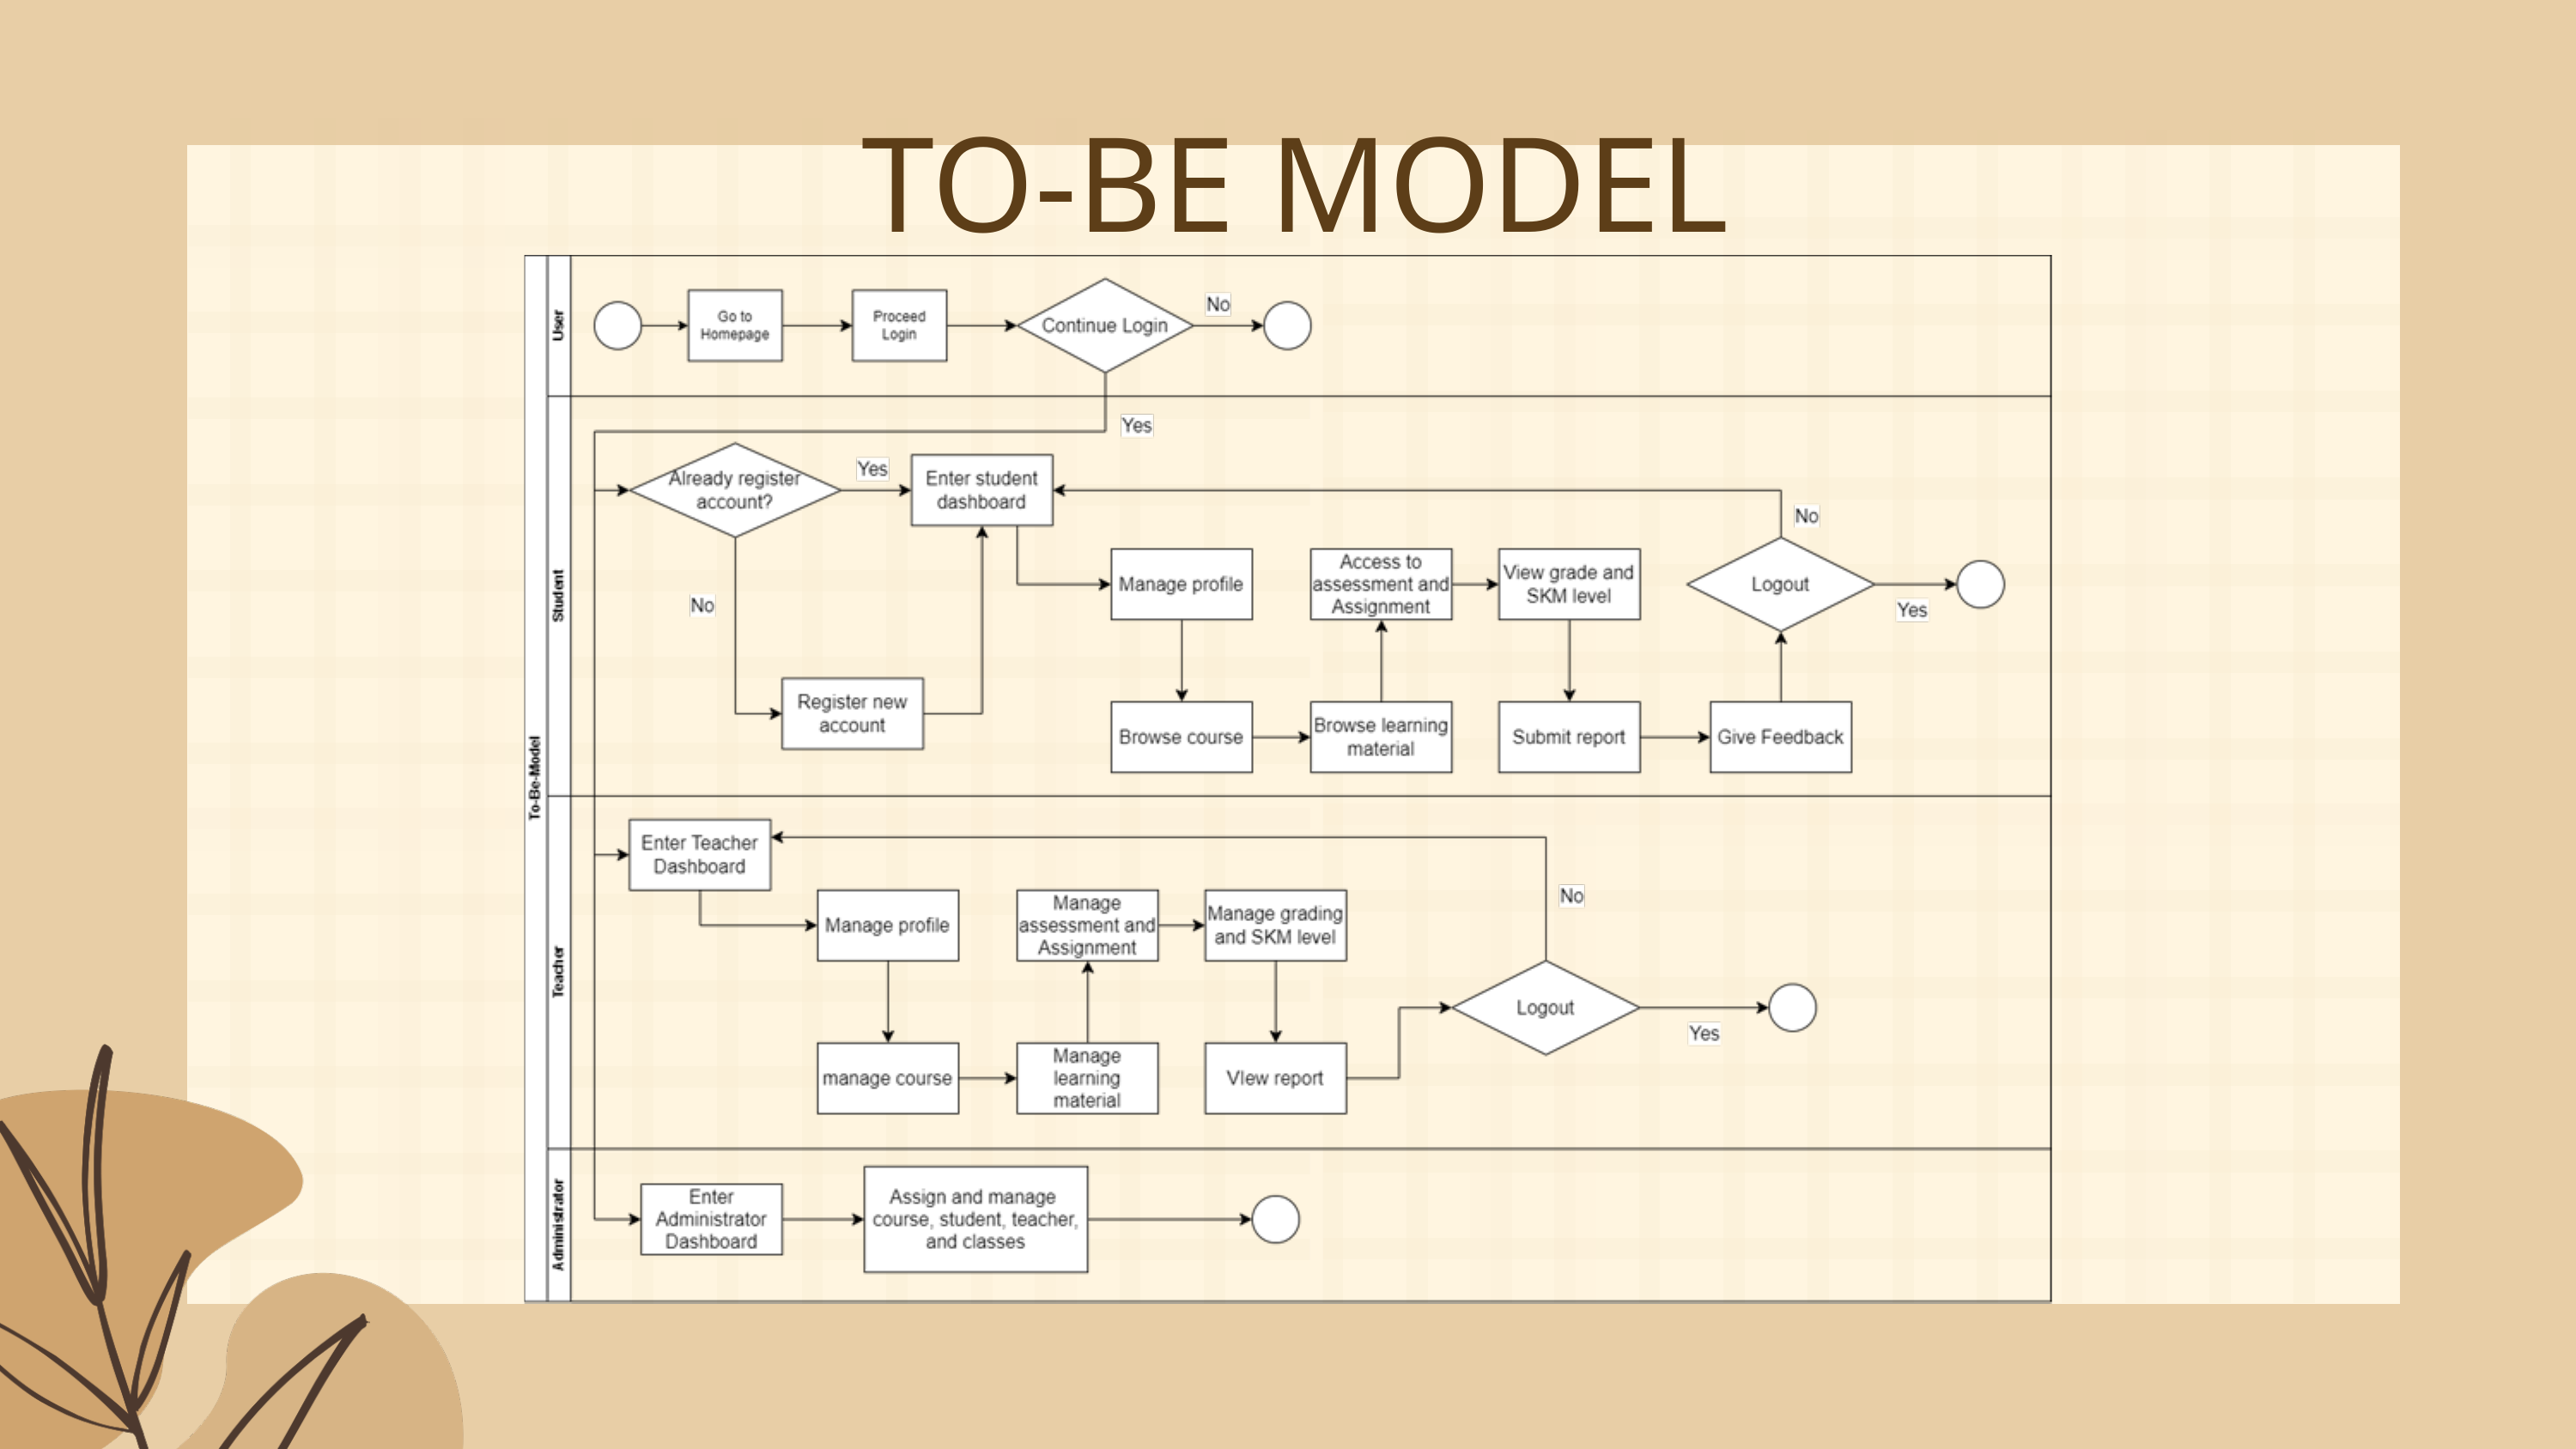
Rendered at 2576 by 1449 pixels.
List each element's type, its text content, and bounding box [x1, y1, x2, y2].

text_box [0, 1040, 468, 1449]
text_box TO-BE MODEL [352, 133, 2239, 142]
text_box [1322, 130, 2400, 143]
text_box [188, 118, 1310, 143]
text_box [186, 144, 2401, 1304]
